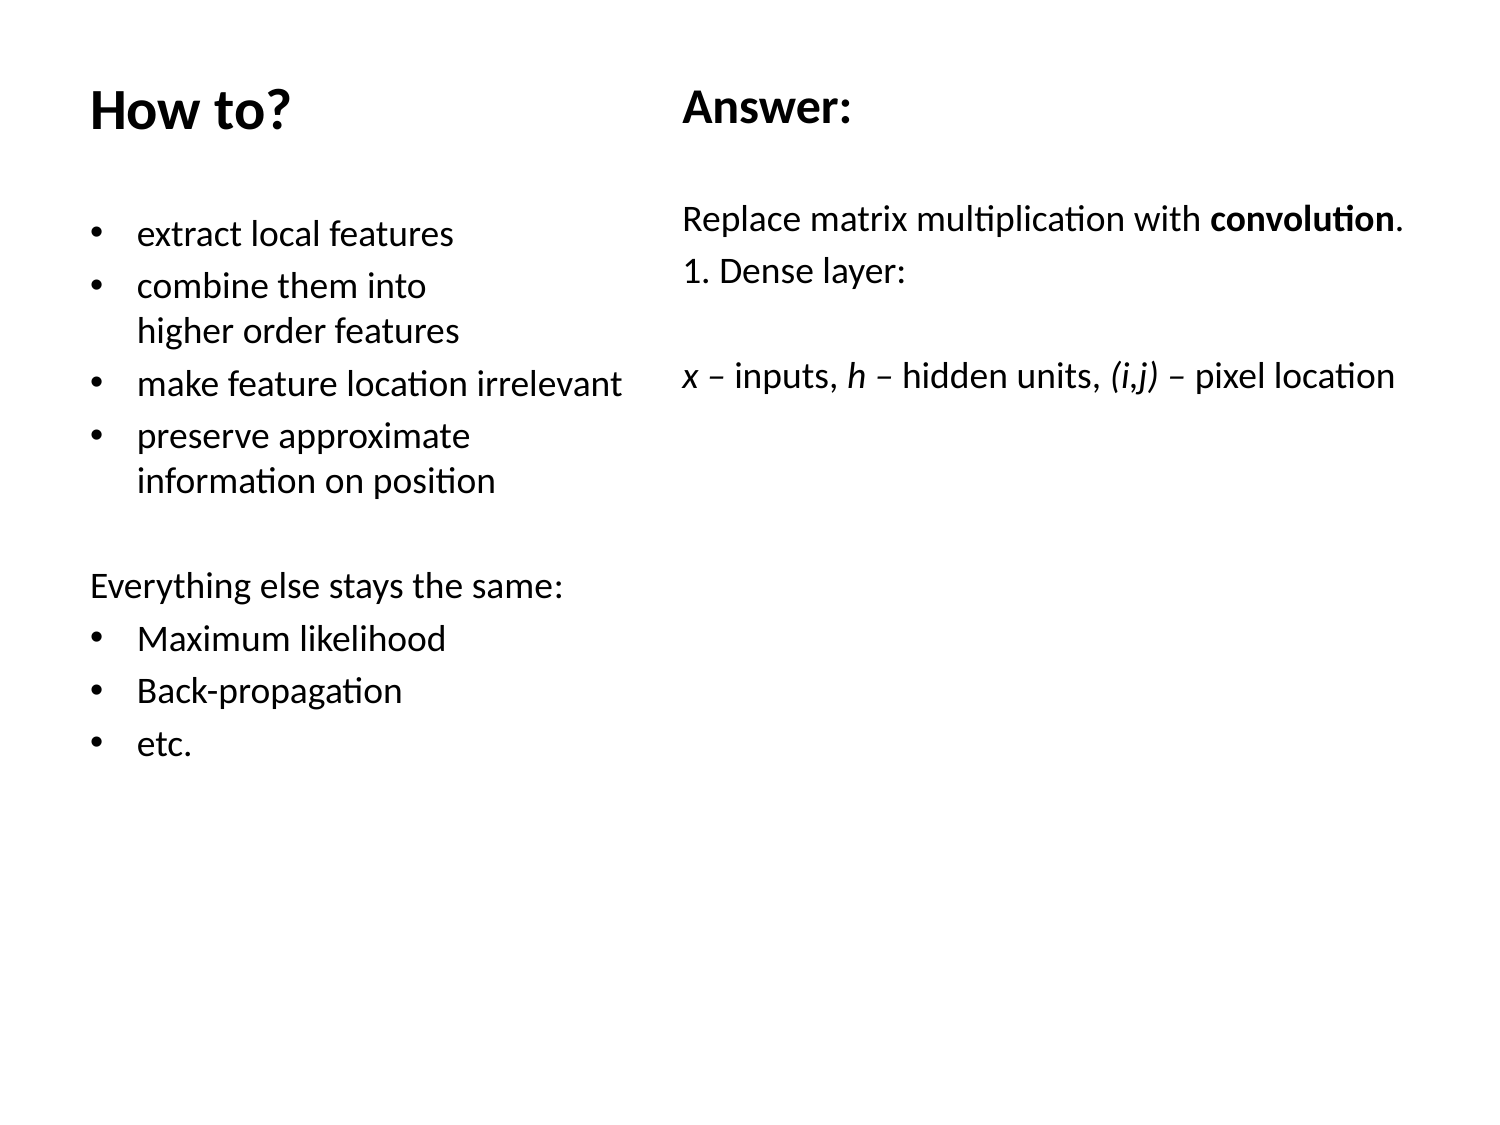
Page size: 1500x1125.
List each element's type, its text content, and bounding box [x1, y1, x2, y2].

list extract local features combine them into higher order features make feature location irrelevant preserve approximate information on position Everything else stays the same: Maximum likelihood Back-propagation etc. [75, 149, 703, 1005]
title How to? [75, 44, 569, 149]
